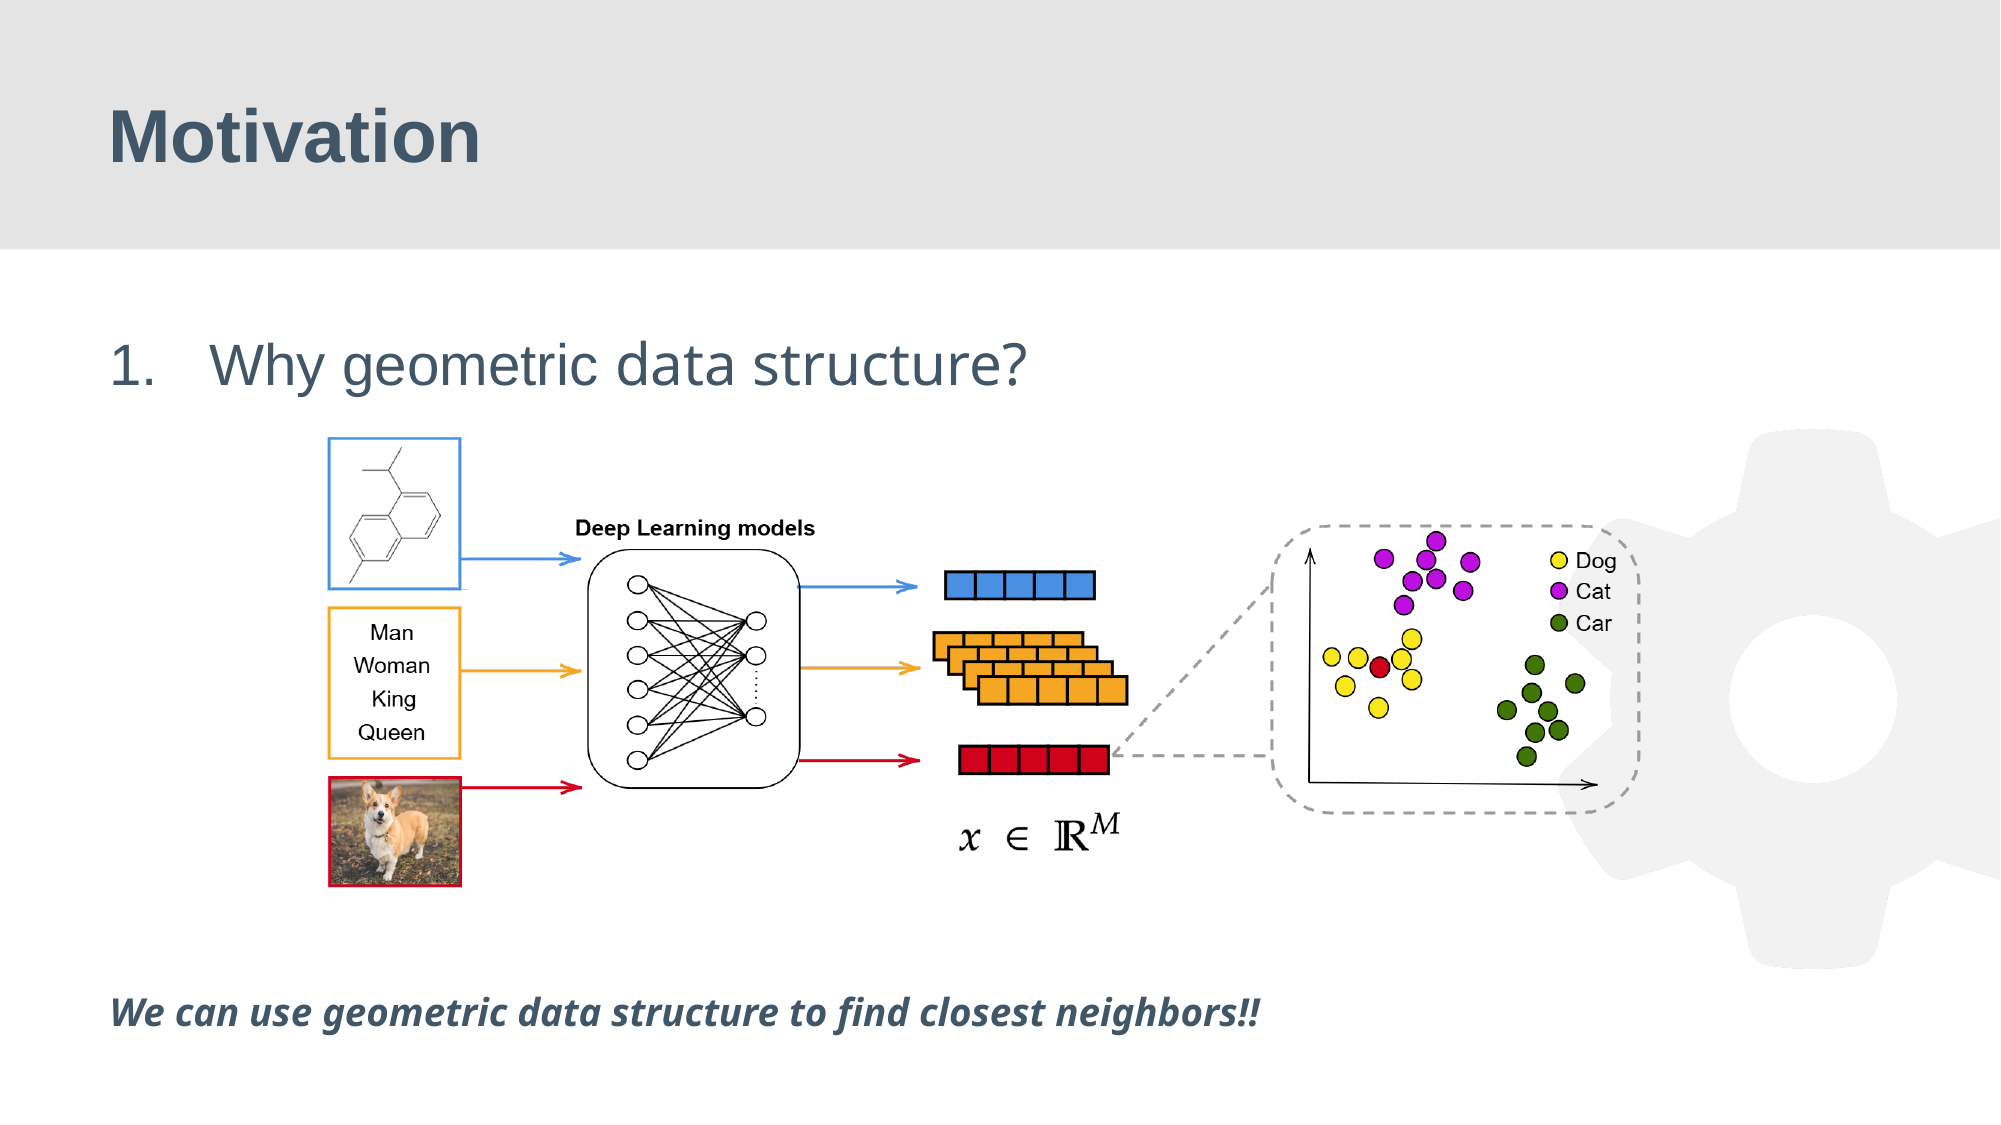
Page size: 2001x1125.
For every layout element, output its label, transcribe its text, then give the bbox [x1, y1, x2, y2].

picture [320, 428, 2000, 969]
list Why geometric data structure? We can use geometric data structure to find closest neighbors!! [94, 320, 1884, 1087]
title Motivation [93, 56, 1884, 221]
